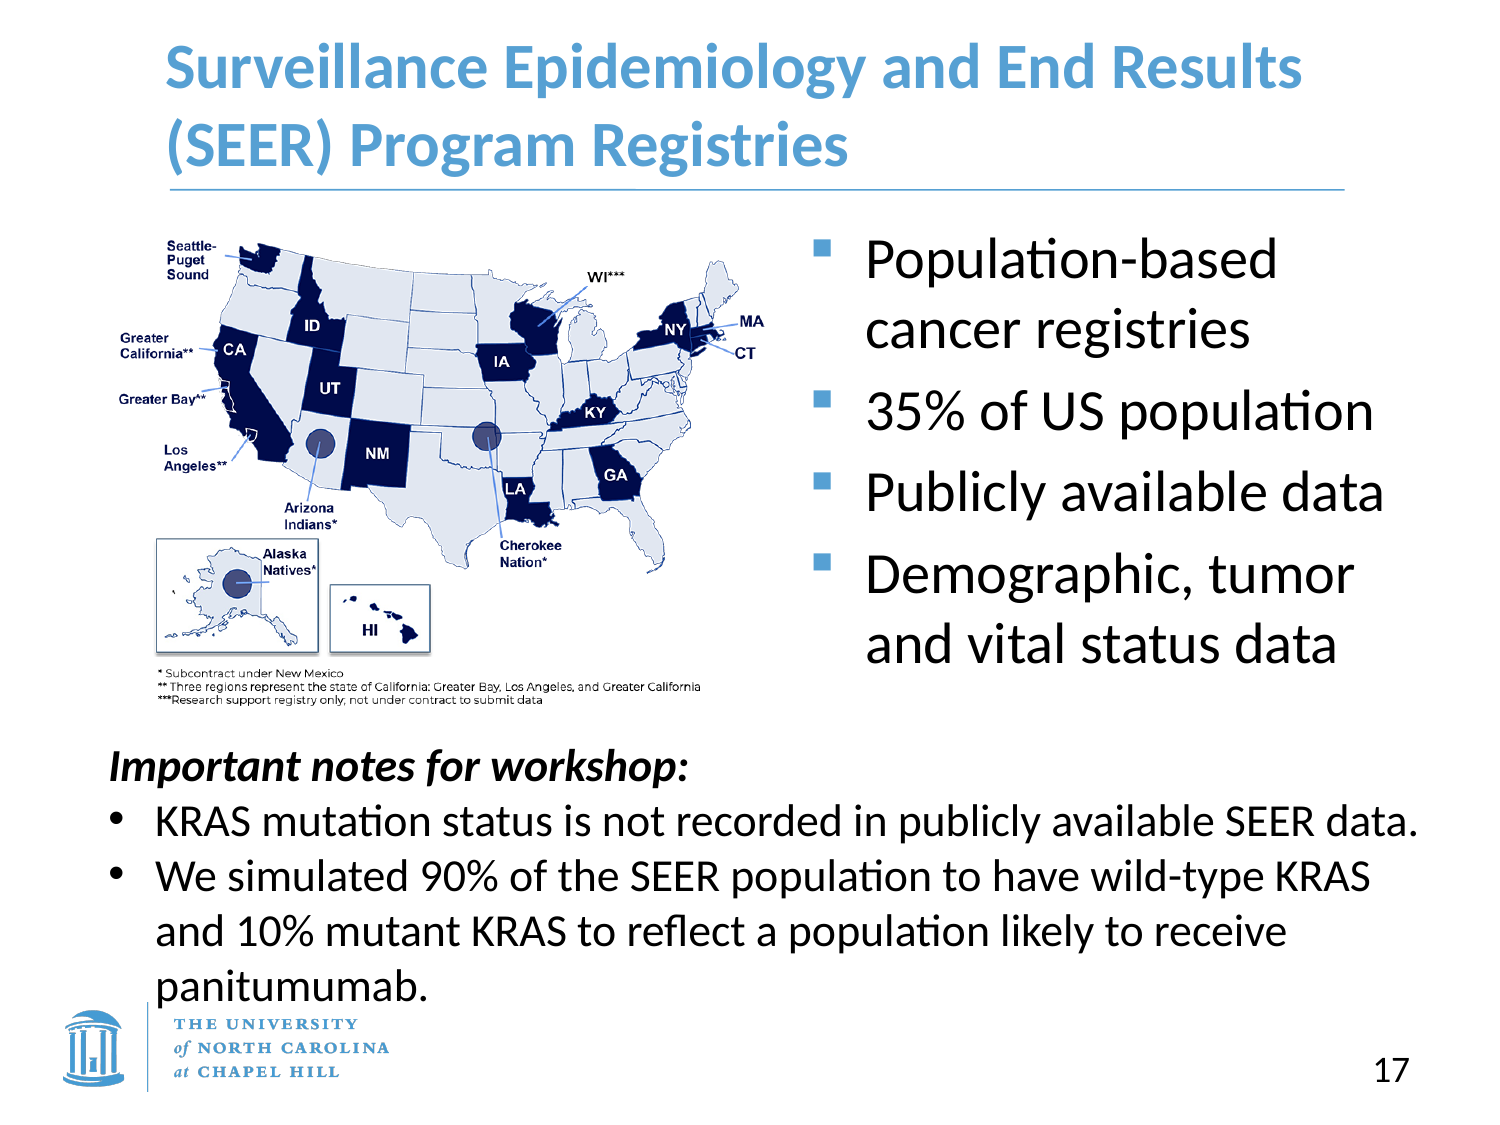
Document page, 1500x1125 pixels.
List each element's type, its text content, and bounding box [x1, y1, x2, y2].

picture [63, 1002, 389, 1092]
picture [110, 214, 774, 724]
title Surveillance Epidemiology and End Results (SEER) Program Registries [149, 8, 1406, 196]
list Population-based cancer registries 35% of US population Publicly available data Demographic, tumor and vital status data [794, 213, 1457, 703]
text_box Important notes for workshop: KRAS mutation status is not recorded in publicly available SEER data. We simulated 90% of the SEER population to have wild-type KRAS and 10% mutant KRAS to reflect a population likely to receive panitumumab. [93, 728, 1458, 1018]
slide_number 17 [1074, 1042, 1425, 1103]
